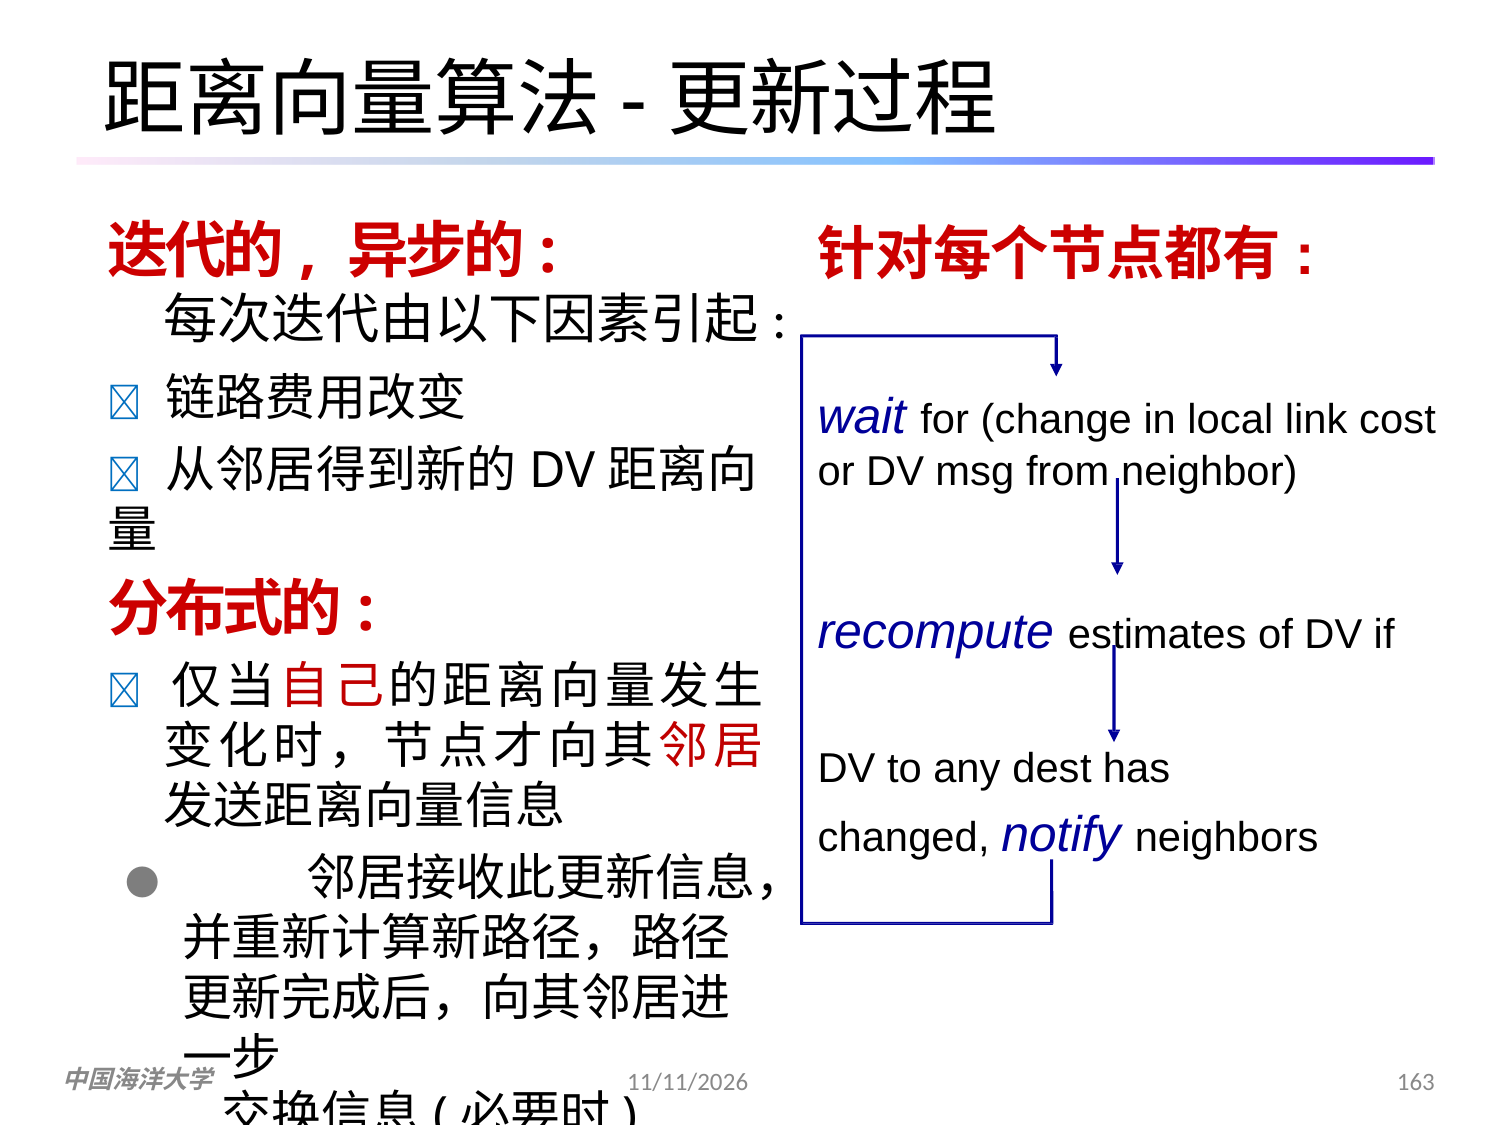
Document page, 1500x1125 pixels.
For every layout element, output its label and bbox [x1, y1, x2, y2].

list [817, 215, 1444, 804]
text_box [105, 211, 782, 903]
title [87, 50, 1413, 157]
text_box [800, 334, 1054, 925]
picture [76, 156, 1435, 165]
